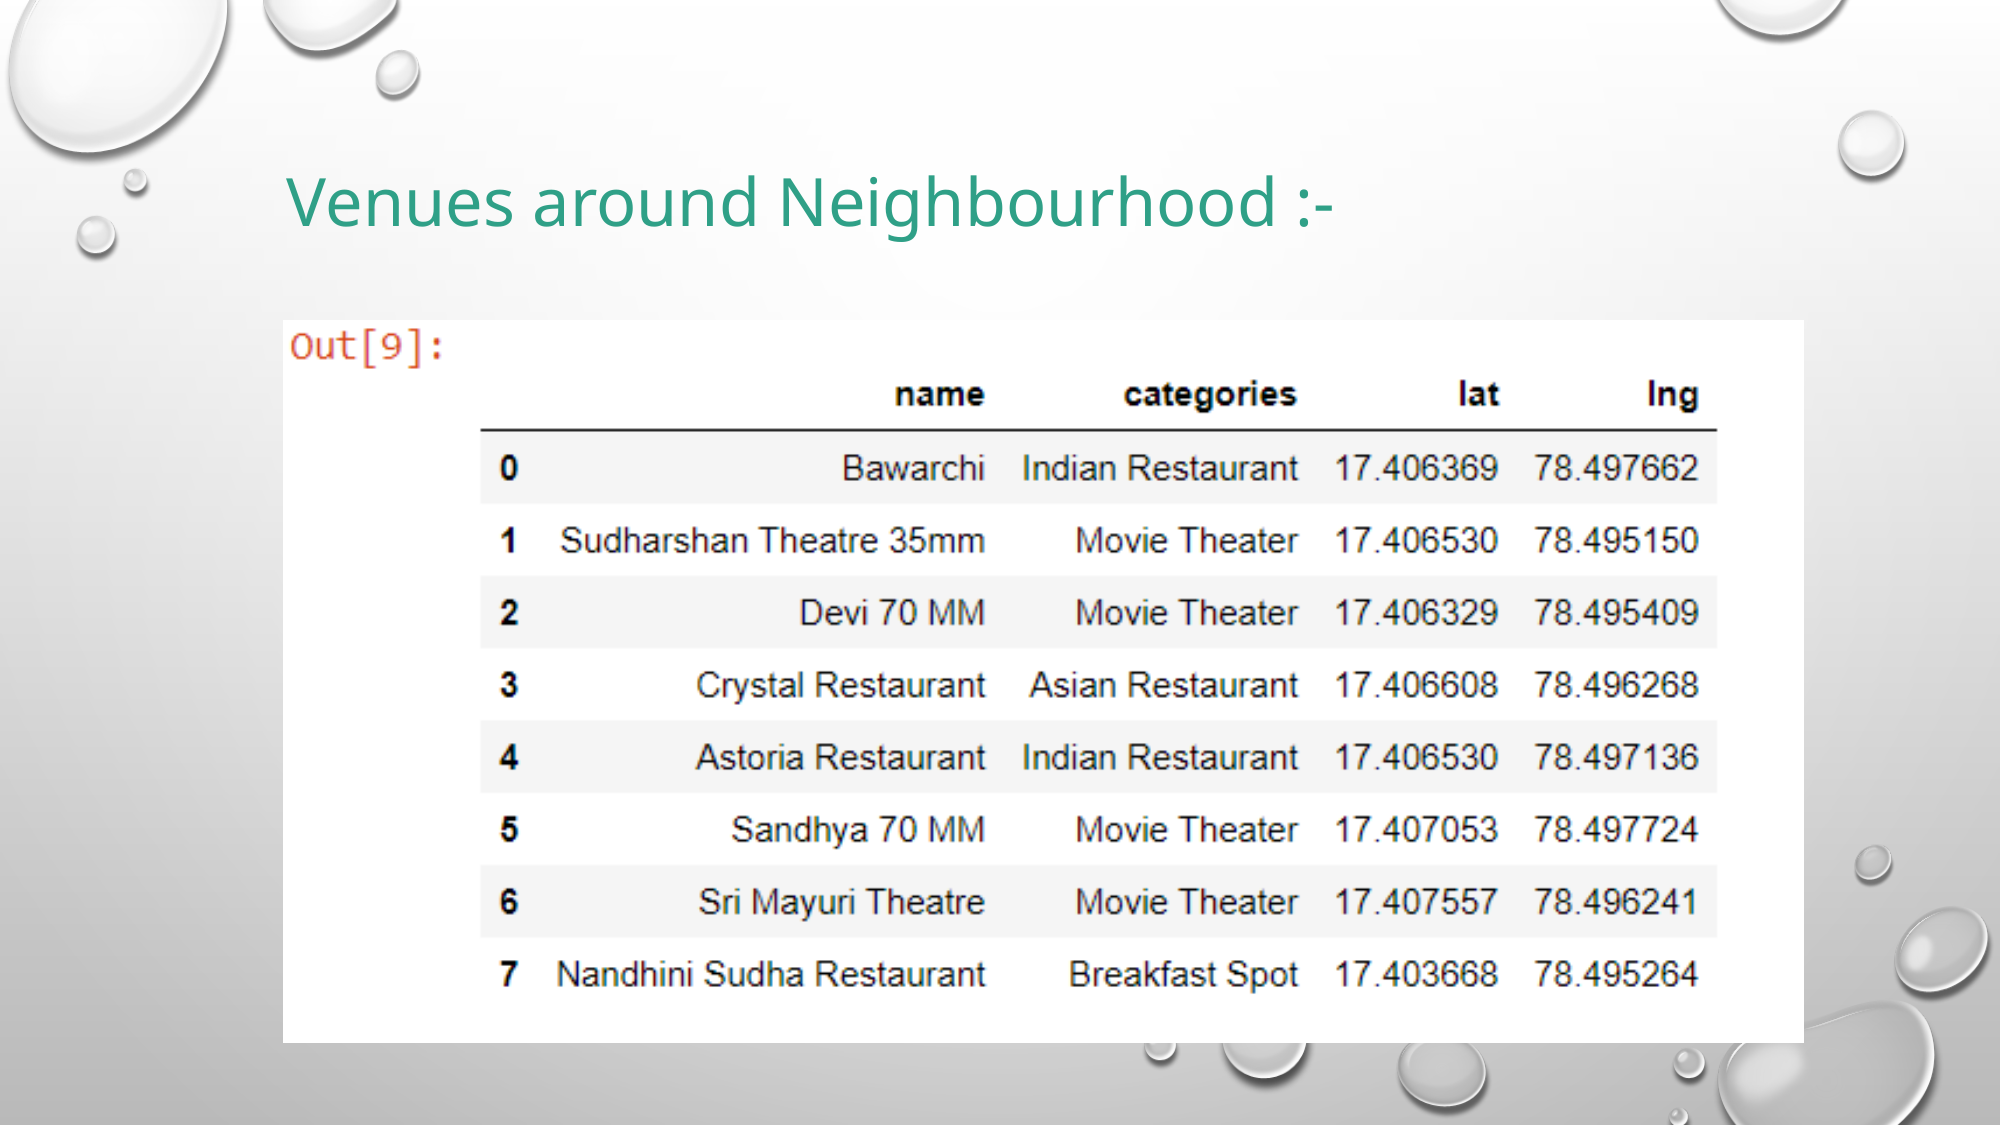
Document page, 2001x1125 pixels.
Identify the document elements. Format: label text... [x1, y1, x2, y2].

text_box Venues around Neighbourhood :- [272, 152, 1458, 247]
picture [0, 0, 2000, 1125]
